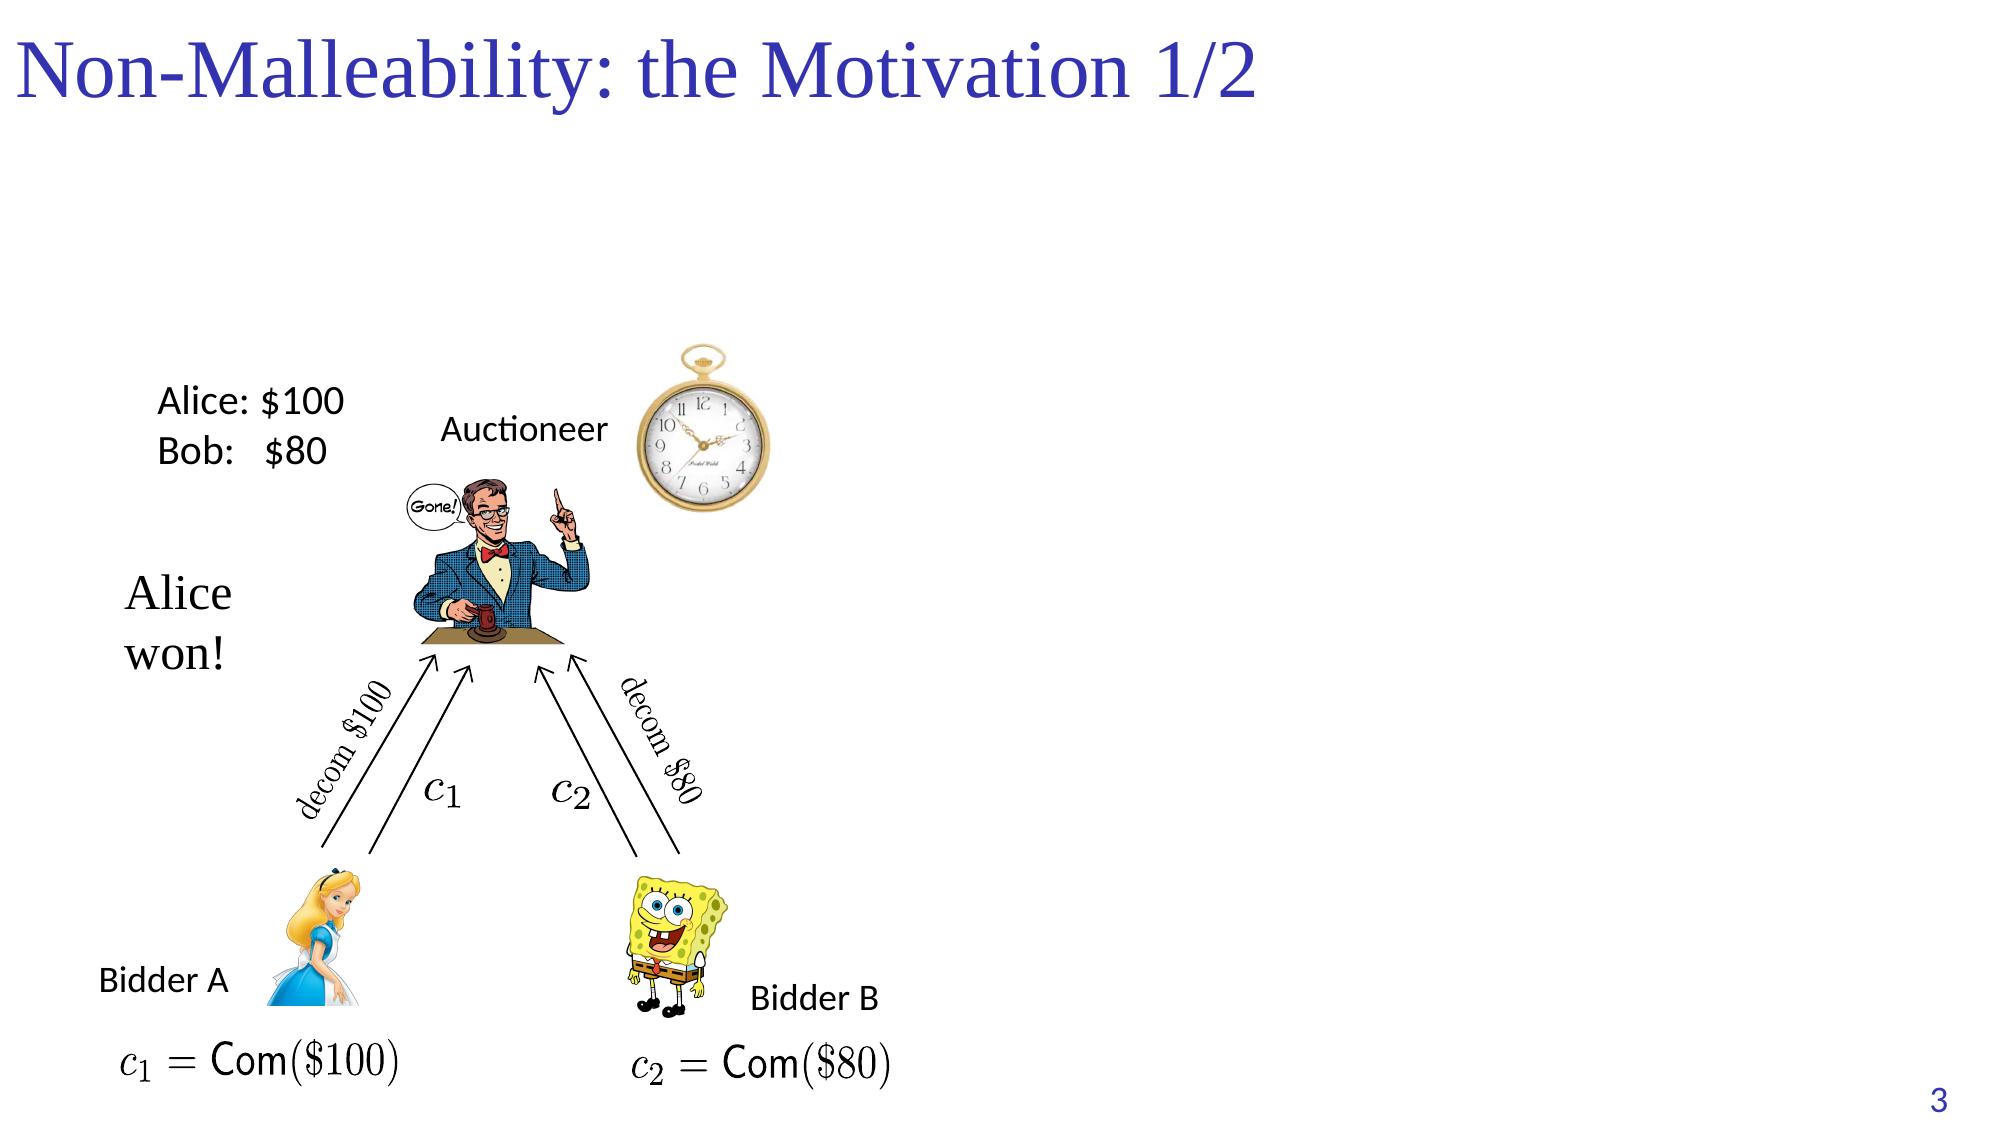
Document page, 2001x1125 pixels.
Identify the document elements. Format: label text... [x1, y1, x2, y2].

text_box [369, 665, 470, 853]
picture [266, 864, 370, 1006]
picture [397, 458, 607, 667]
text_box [637, 754, 679, 853]
picture [626, 876, 728, 1018]
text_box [322, 654, 436, 734]
text_box Auctioneer [425, 396, 624, 456]
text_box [592, 724, 732, 754]
text_box Bidder B [735, 965, 895, 1026]
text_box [570, 654, 679, 724]
text_box Bidder A [83, 947, 245, 1007]
text_box Alice: $100 Bob: $80 [142, 365, 369, 480]
title Non-Malleability: the Motivation 1/2 [0, 0, 1725, 142]
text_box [322, 765, 369, 847]
picture [634, 338, 773, 517]
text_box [538, 665, 637, 857]
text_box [265, 734, 369, 765]
text_box Alice won! [109, 551, 358, 687]
picture [307, 973, 321, 985]
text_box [631, 1042, 889, 1090]
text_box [120, 1039, 398, 1087]
